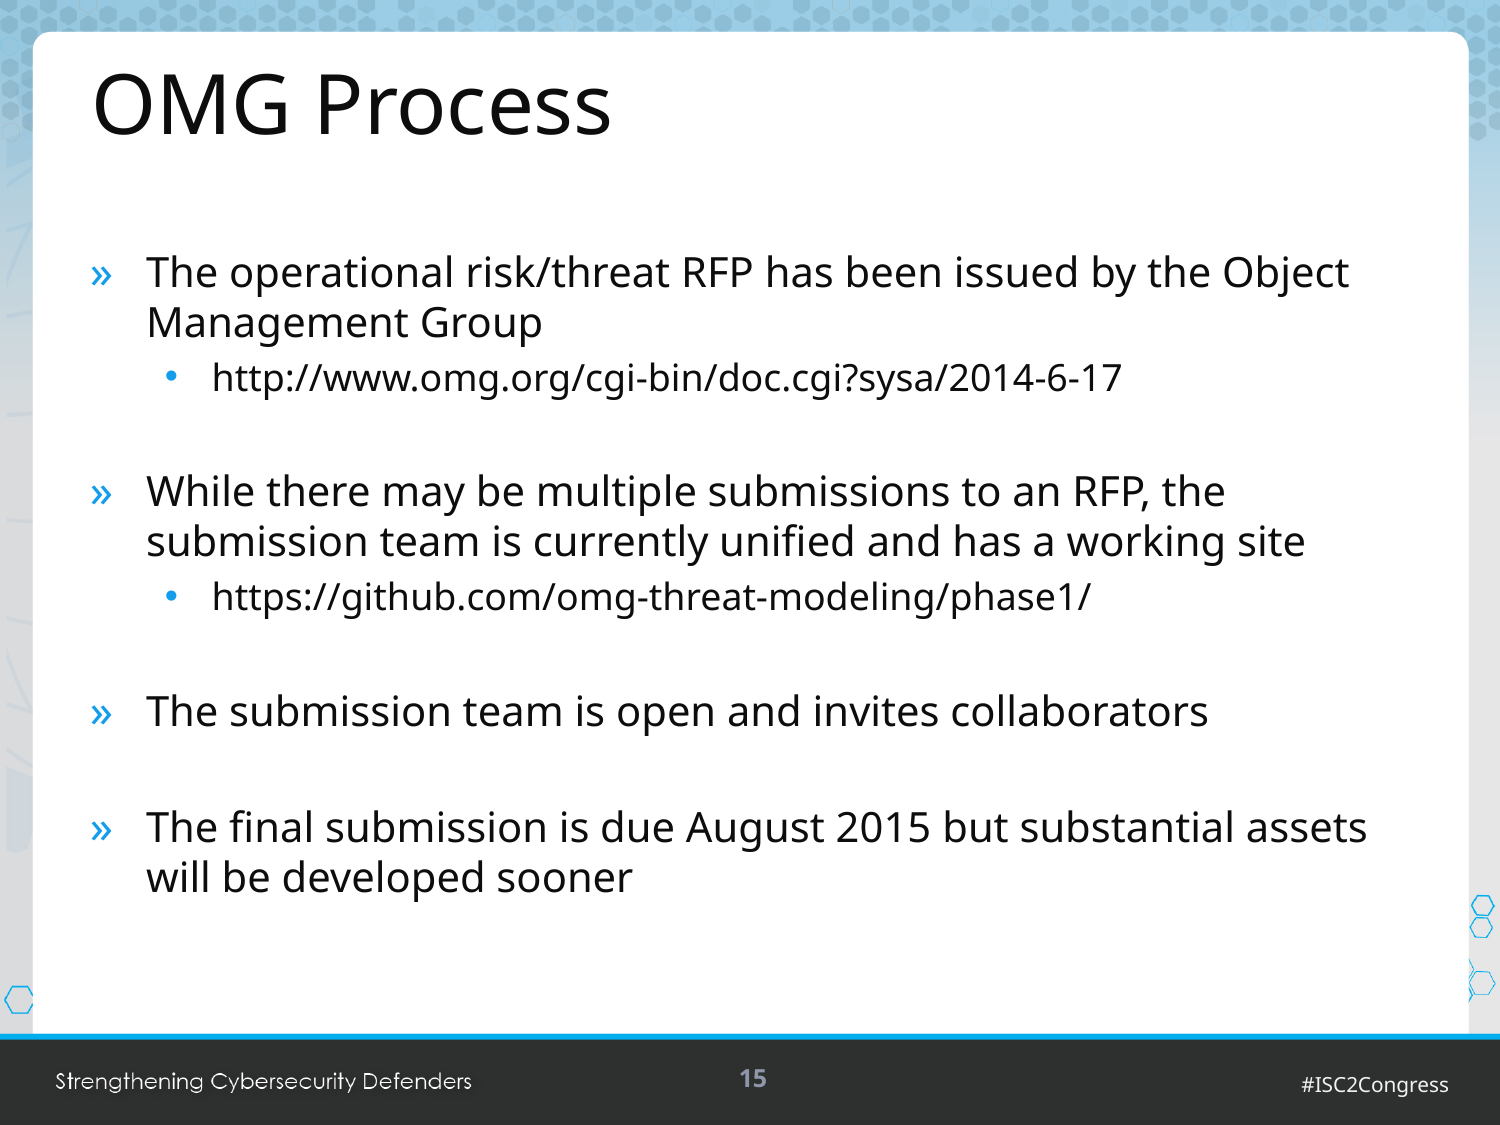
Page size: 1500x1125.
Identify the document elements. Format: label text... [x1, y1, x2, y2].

list The operational risk/threat RFP has been issued by the Object Management Group http://www.omg.org/cgi-bin/doc.cgi?sysa/2014-6-17 While there may be multiple submissions to an RFP, the submission team is currently unified and has a working site https://github.com/omg-threat-modeling/phase1/ The submission team is open and invites collaborators The final submission is due August 2015 but substantial assets will be developed sooner [75, 238, 1425, 977]
picture [0, 0, 1500, 1033]
picture [0, 1040, 1500, 1125]
title OMG Process [76, 23, 1392, 180]
